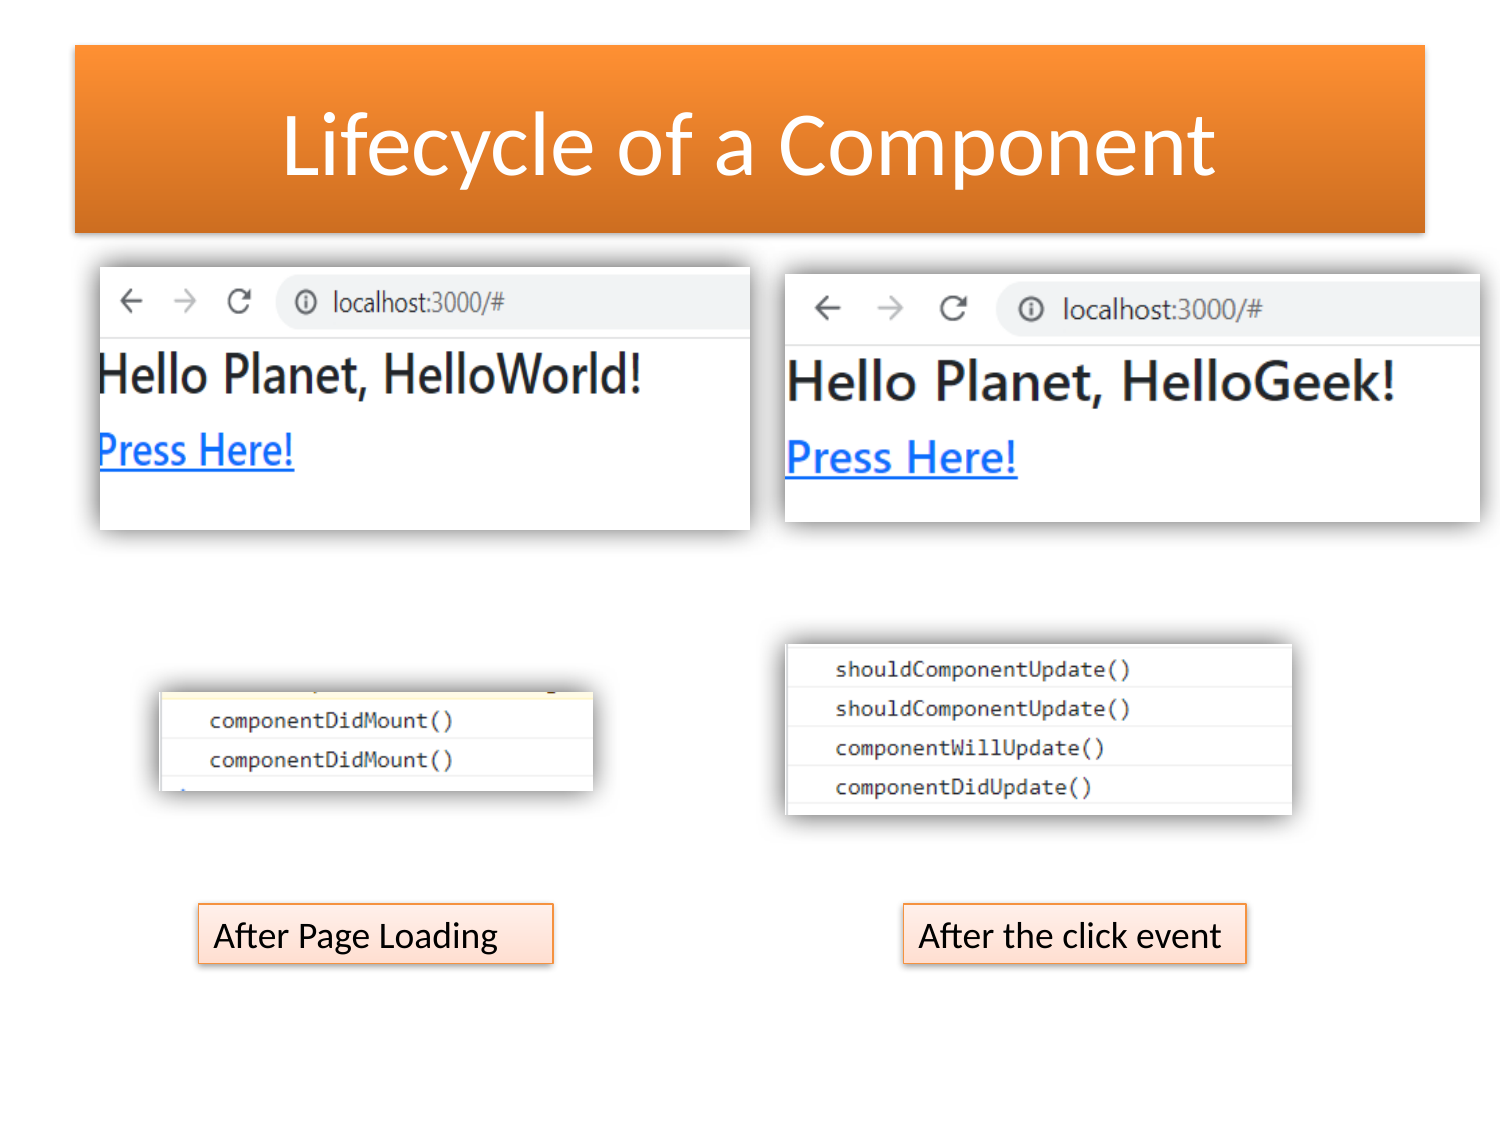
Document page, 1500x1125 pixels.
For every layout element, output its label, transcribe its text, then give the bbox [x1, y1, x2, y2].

picture [785, 644, 1292, 815]
text_box After the click event [903, 903, 1247, 964]
text_box After Page Loading [198, 903, 554, 964]
picture [100, 266, 751, 530]
picture [785, 274, 1480, 523]
picture [159, 692, 593, 792]
title Lifecycle of a Component [75, 45, 1425, 233]
